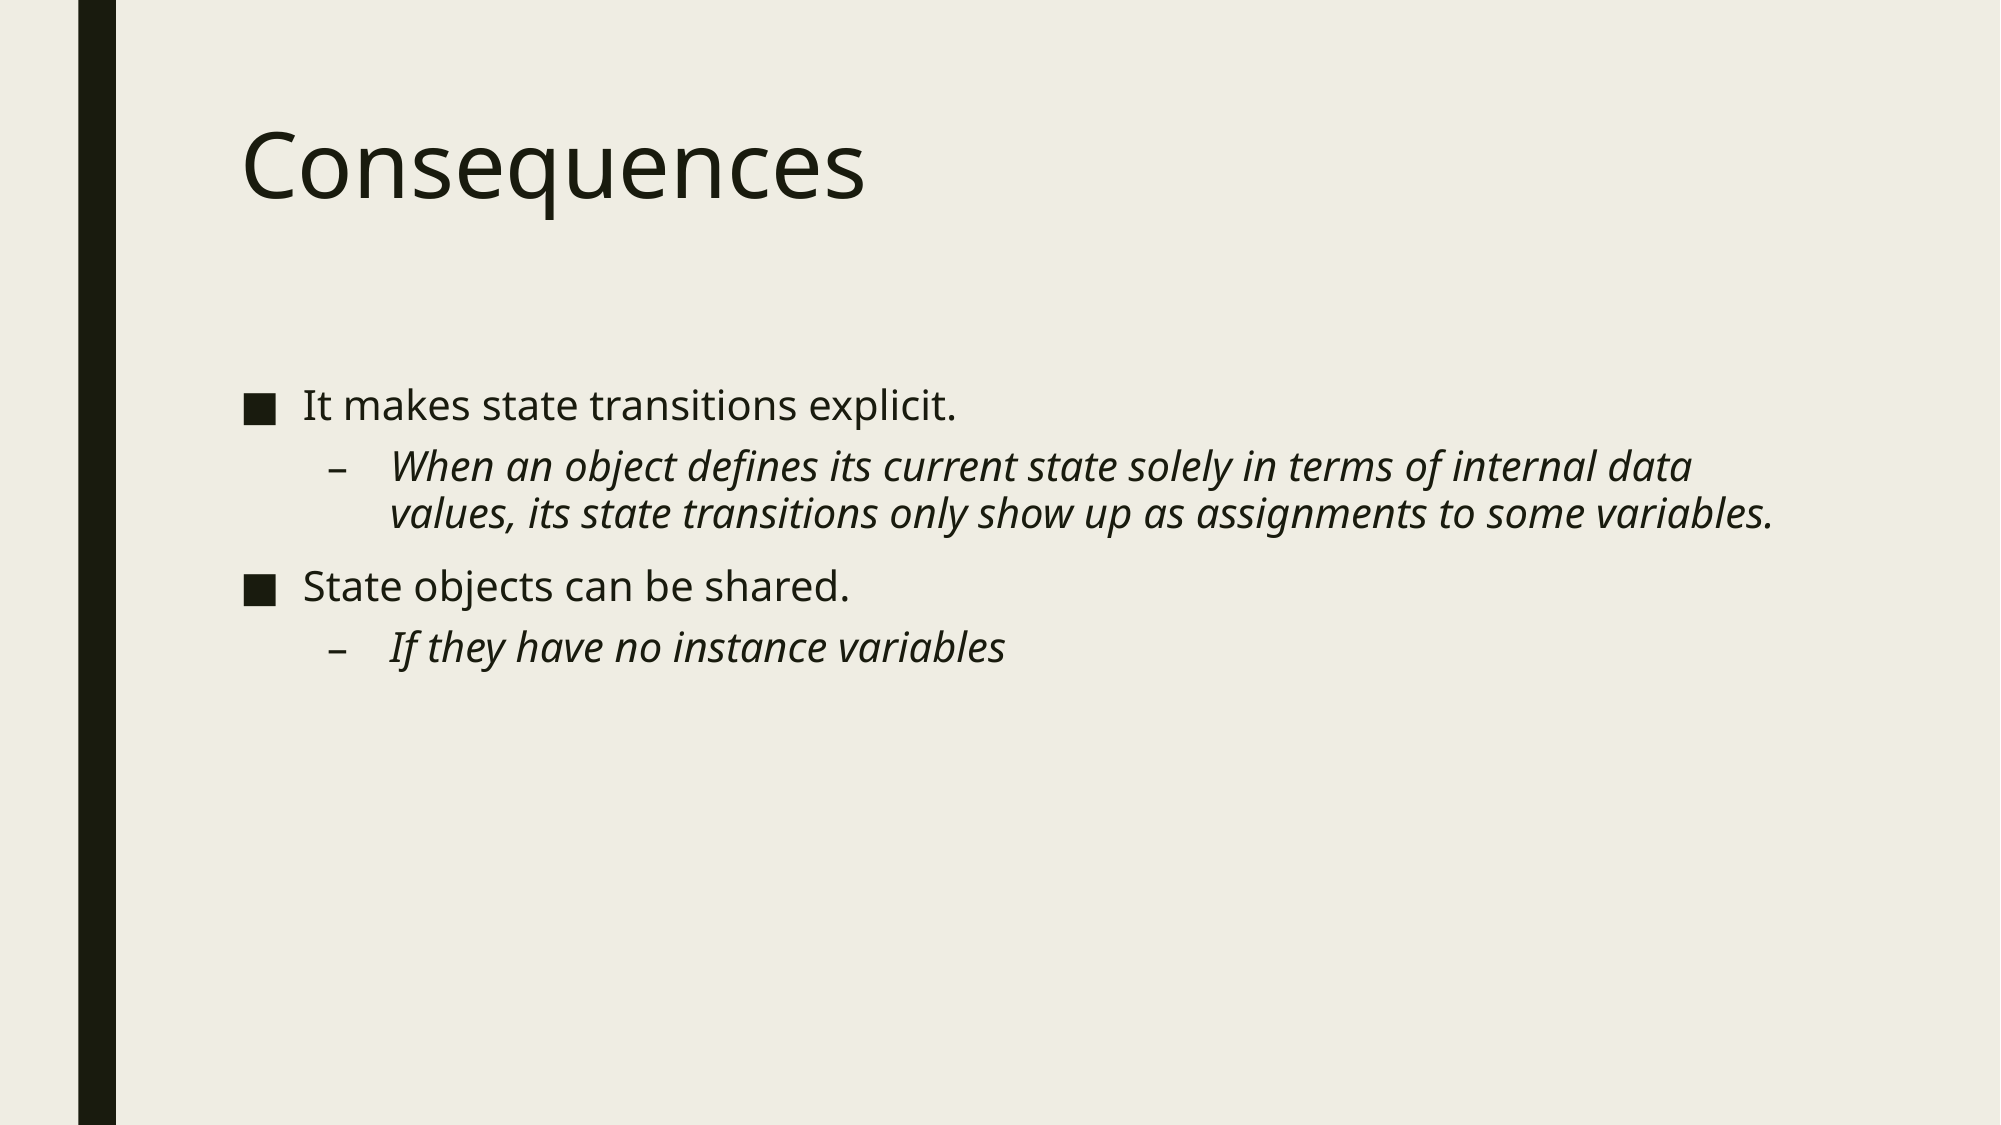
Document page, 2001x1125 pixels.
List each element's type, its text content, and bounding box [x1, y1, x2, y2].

title Consequences [225, 112, 1800, 357]
list It makes state transitions explicit. When an object defines its current state solely in terms of internal data values, its state transitions only show up as assignments to some variables. State objects can be shared. If they have no instance variables [225, 375, 1800, 963]
